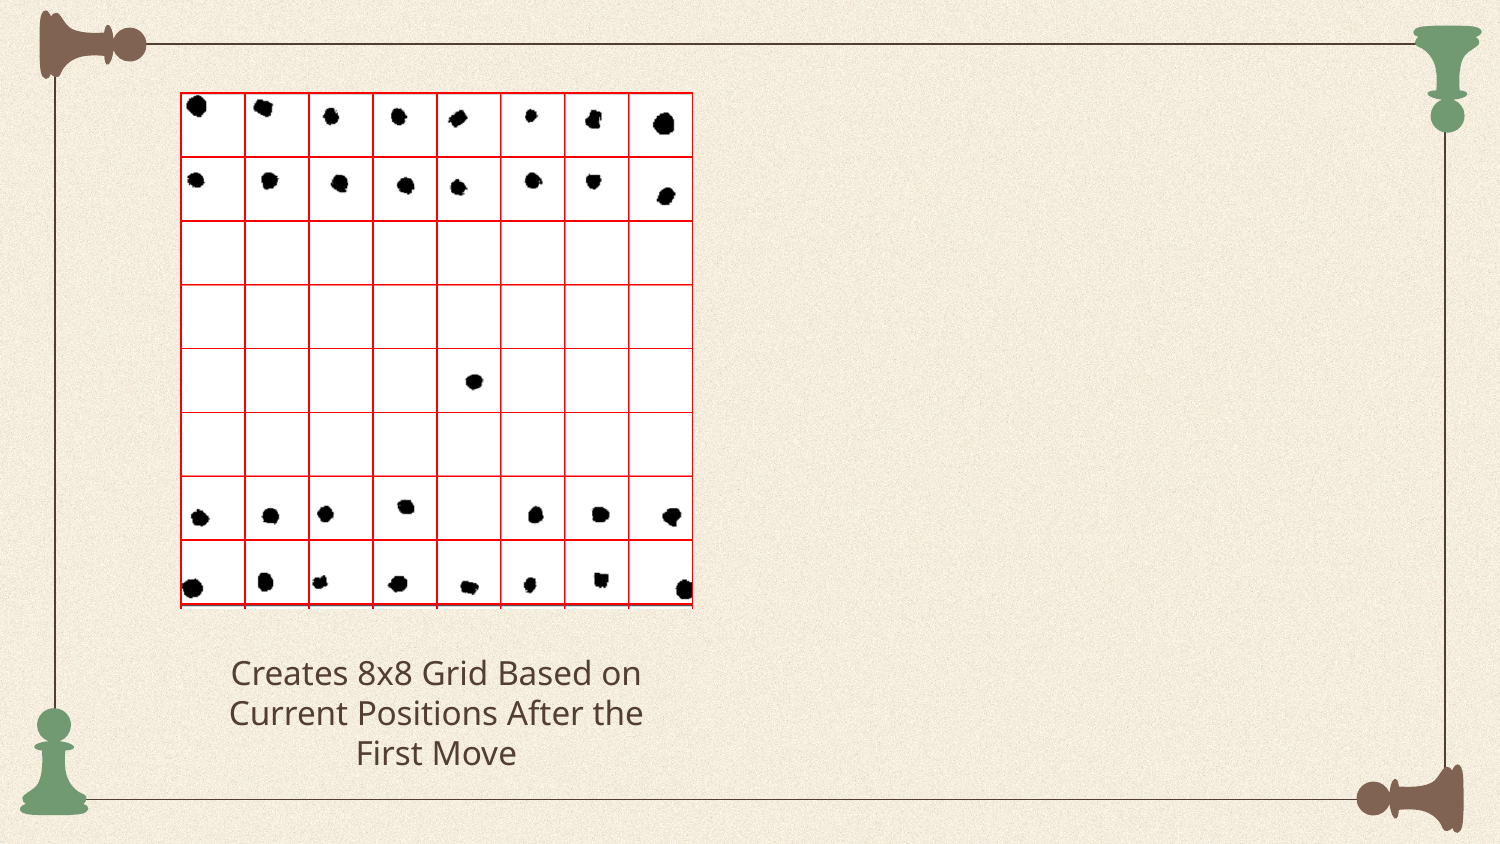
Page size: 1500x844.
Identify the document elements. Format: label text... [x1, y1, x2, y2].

picture [0, 0, 1500, 844]
subtitle Creates 8x8 Grid Based on Current Positions After the First Move [180, 637, 693, 747]
